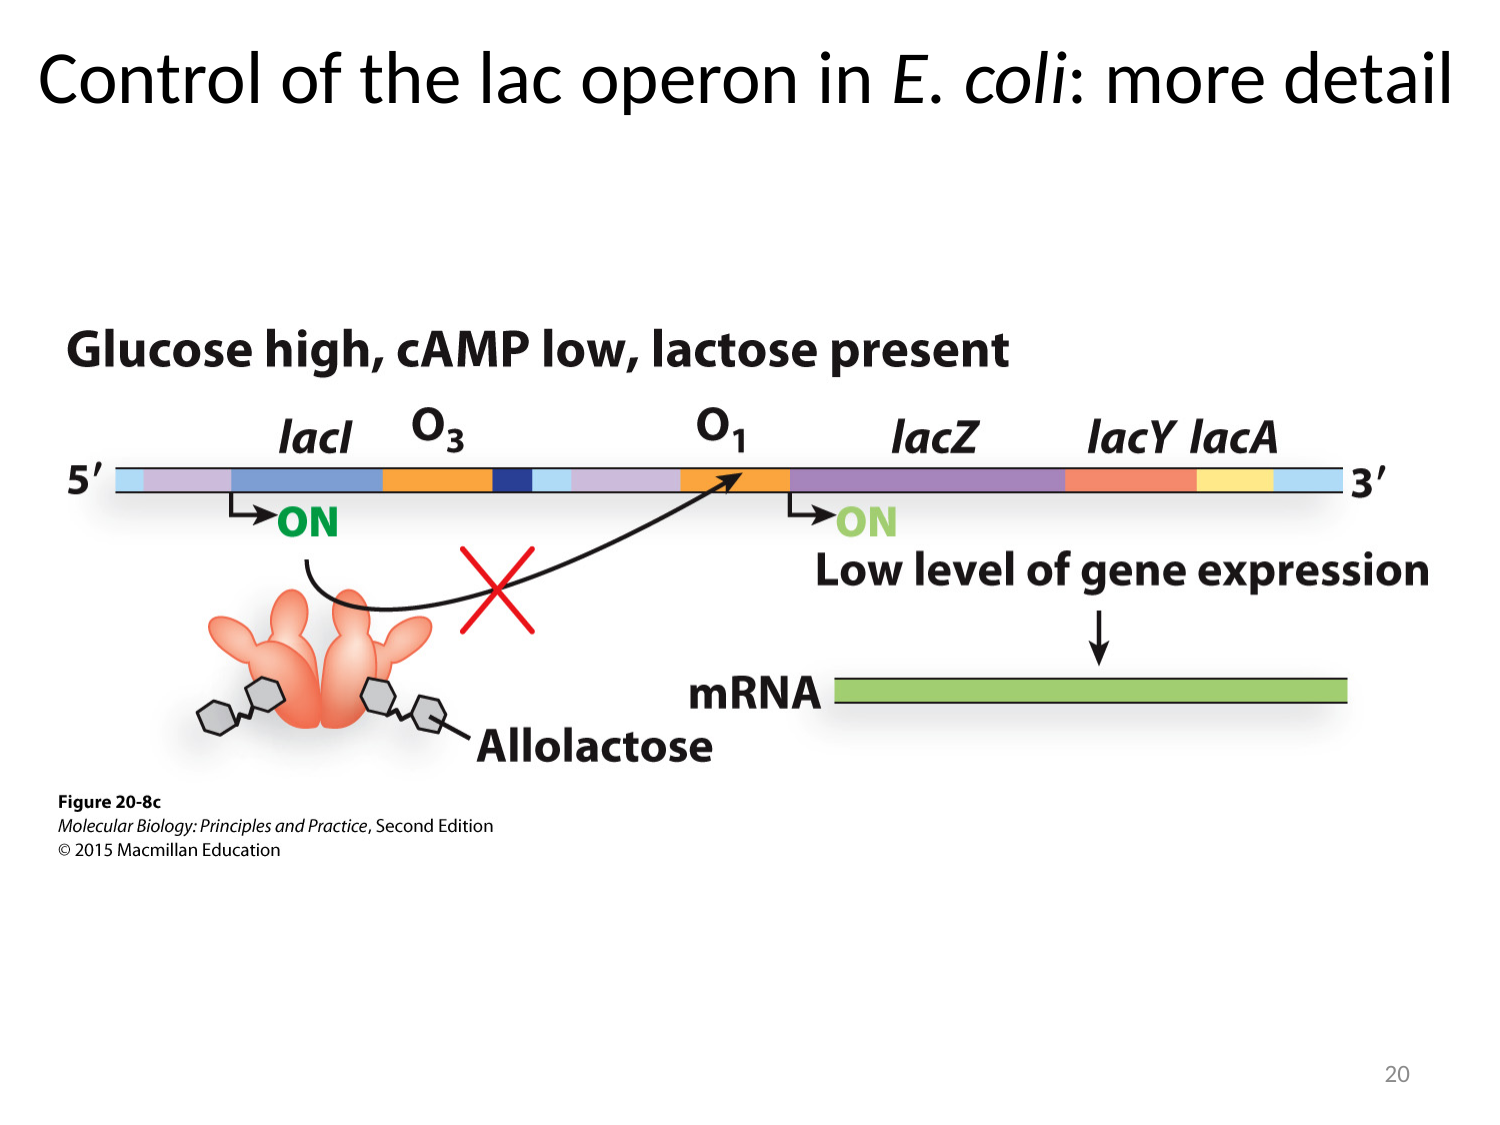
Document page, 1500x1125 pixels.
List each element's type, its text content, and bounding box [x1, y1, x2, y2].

picture [49, 312, 1451, 864]
slide_number 20 [1074, 1042, 1425, 1103]
text_box Control of the lac operon in E. coli: more detail [9, 21, 1484, 136]
